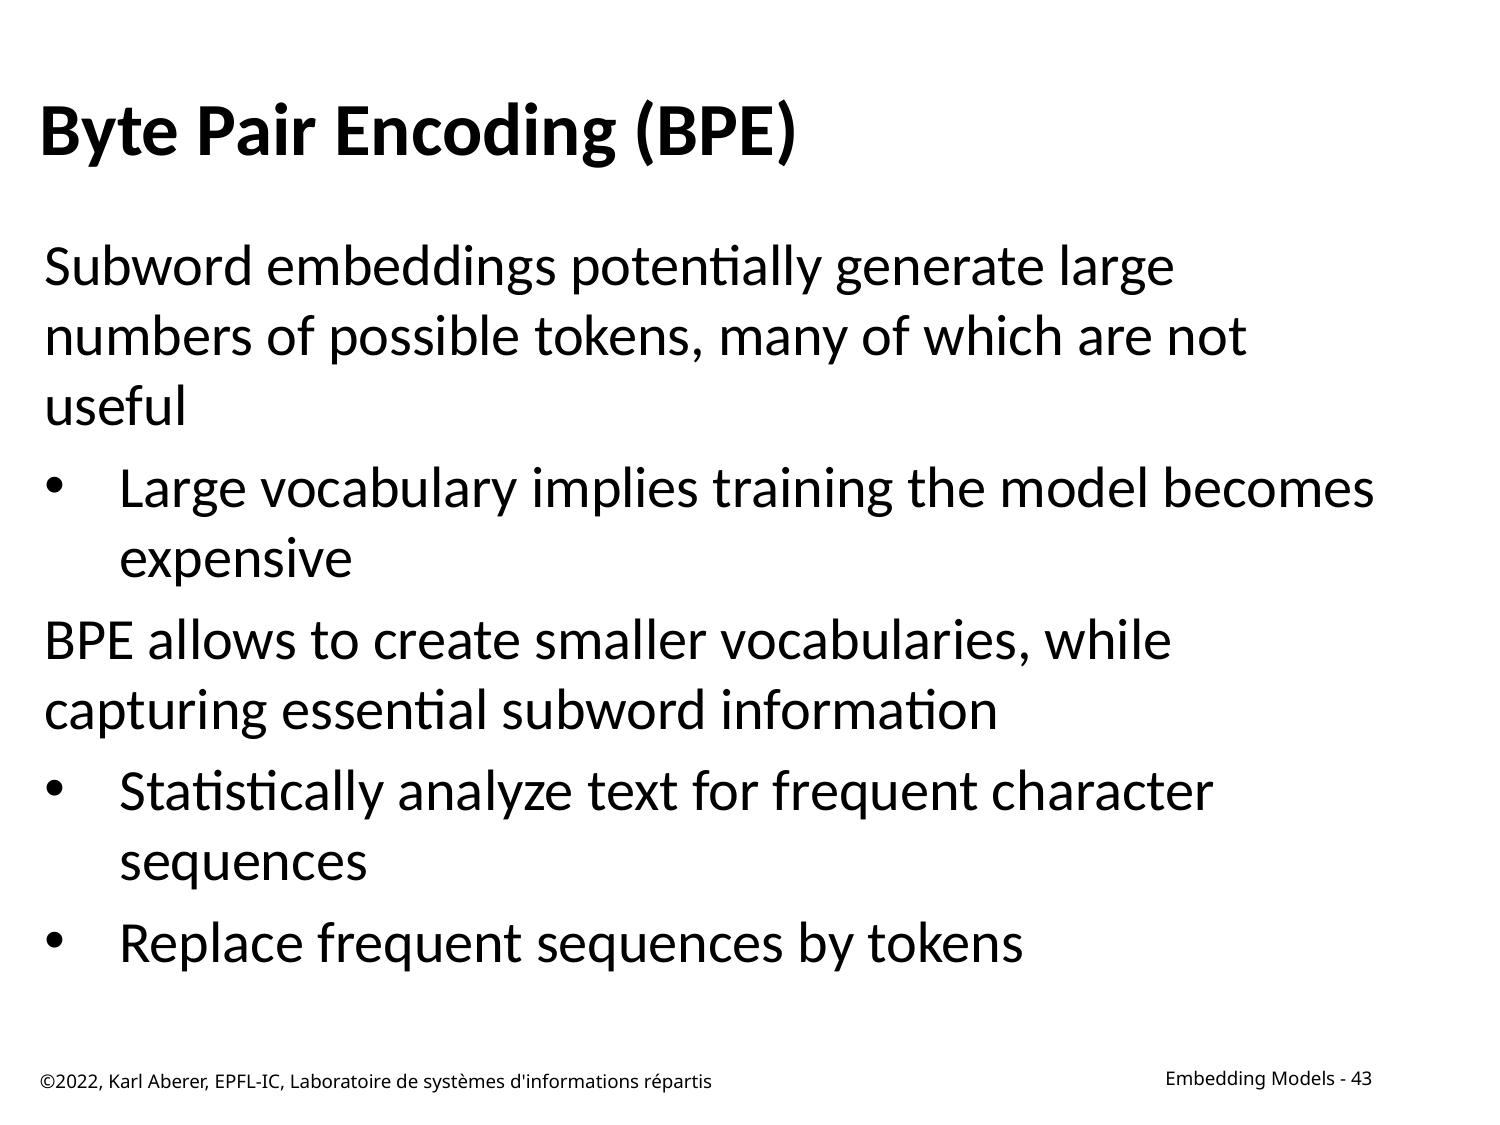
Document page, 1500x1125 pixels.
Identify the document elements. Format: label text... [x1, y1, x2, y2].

title Byte Pair Encoding (BPE) [24, 49, 1388, 201]
list Subword embeddings potentially generate large numbers of possible tokens, many of which are not useful Large vocabulary implies training the model becomes expensive BPE allows to create smaller vocabularies, while capturing essential subword information Statistically analyze text for frequent character sequences Replace frequent sequences by tokens [29, 219, 1393, 1046]
footer ©2022, Karl Aberer, EPFL-IC, Laboratoire de systèmes d'informations répartis [24, 1062, 988, 1101]
